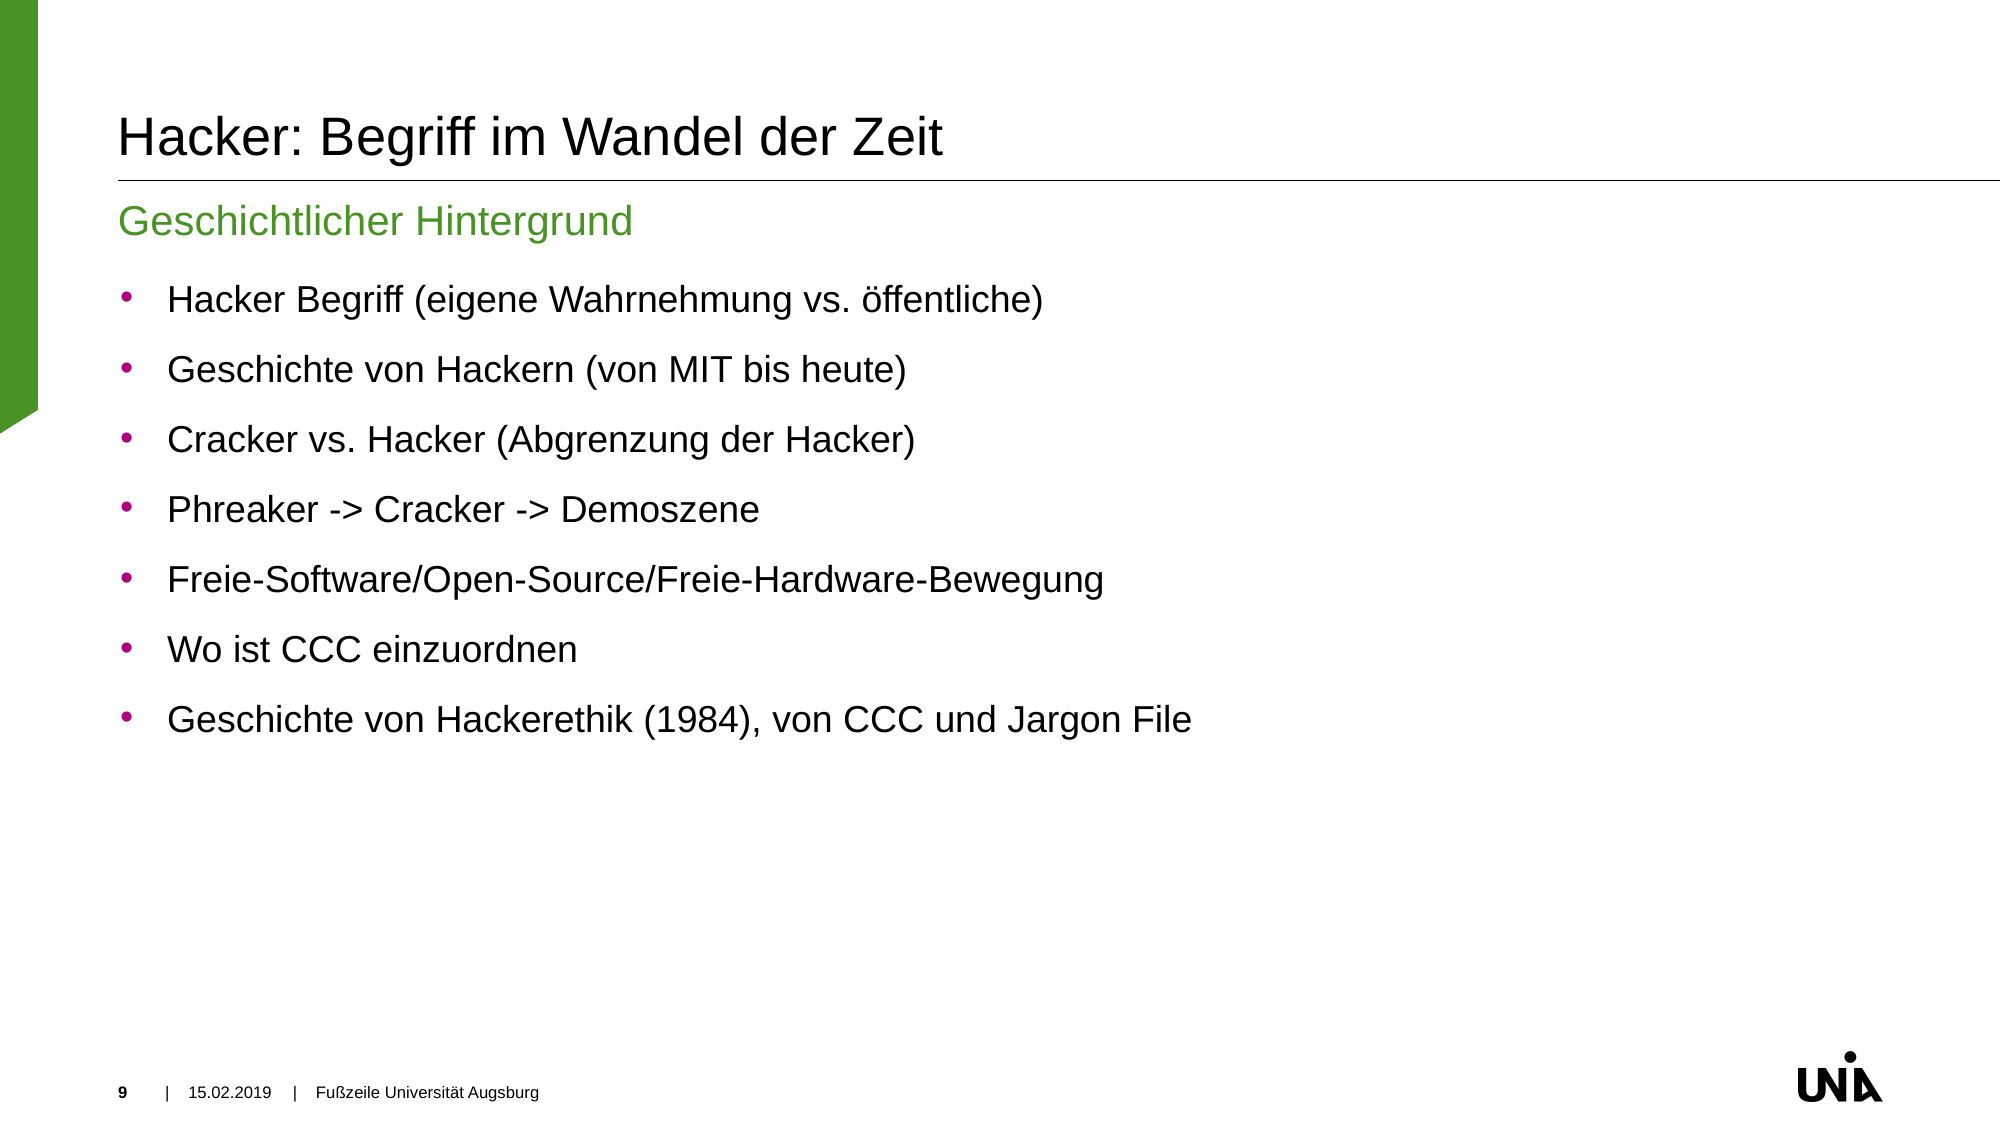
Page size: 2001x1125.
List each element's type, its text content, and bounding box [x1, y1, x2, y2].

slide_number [171, 1066, 292, 1102]
picture [1798, 1051, 1883, 1102]
footer | Fußzeile Universität Augsburg [292, 1066, 1490, 1102]
slide_number 9 [118, 1066, 171, 1102]
title Hacker: Begriff im Wandel der Zeit [117, 0, 1882, 167]
subtitle Geschichtlicher Hintergrund [117, 193, 1882, 254]
list Hacker Begriff (eigene Wahrnehmung vs. öffentliche) Geschichte von Hackern (von MIT bis heute) Cracker vs. Hacker (Abgrenzung der Hacker) Phreaker -> Cracker -> Demoszene Freie-Software/Open-Source/Freie-Hardware-Bewegung Wo ist CCC einzuordnen Geschichte von Hackerethik (1984), von CCC und Jargon File [118, 274, 1883, 1037]
